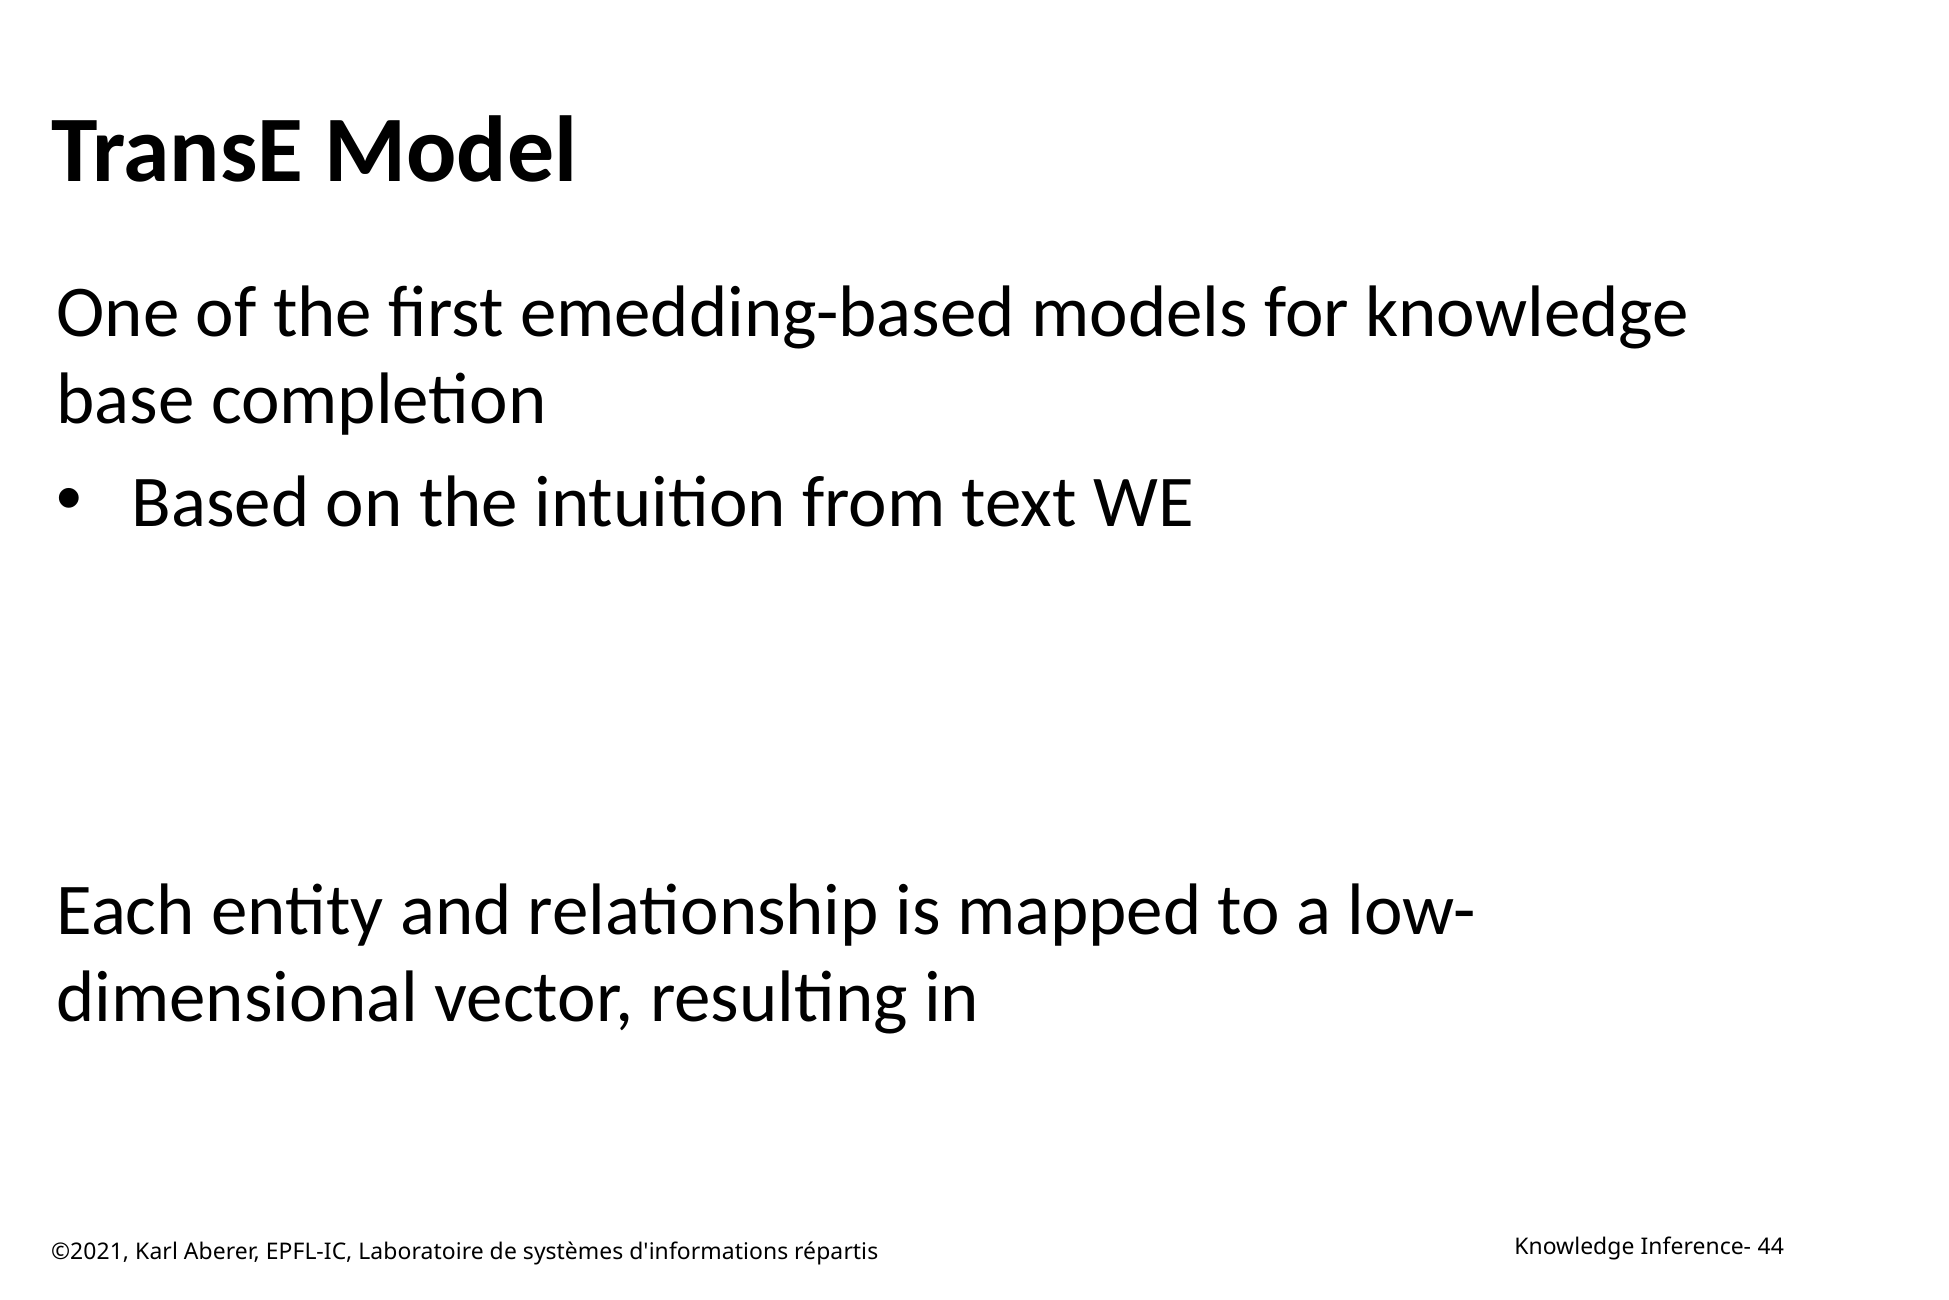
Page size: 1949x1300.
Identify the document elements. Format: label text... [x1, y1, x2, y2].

footer ©2021, Karl Aberer, EPFL-IC, Laboratoire de systèmes d'informations répartis [32, 1227, 1284, 1271]
title TransE Model [32, 57, 1803, 232]
